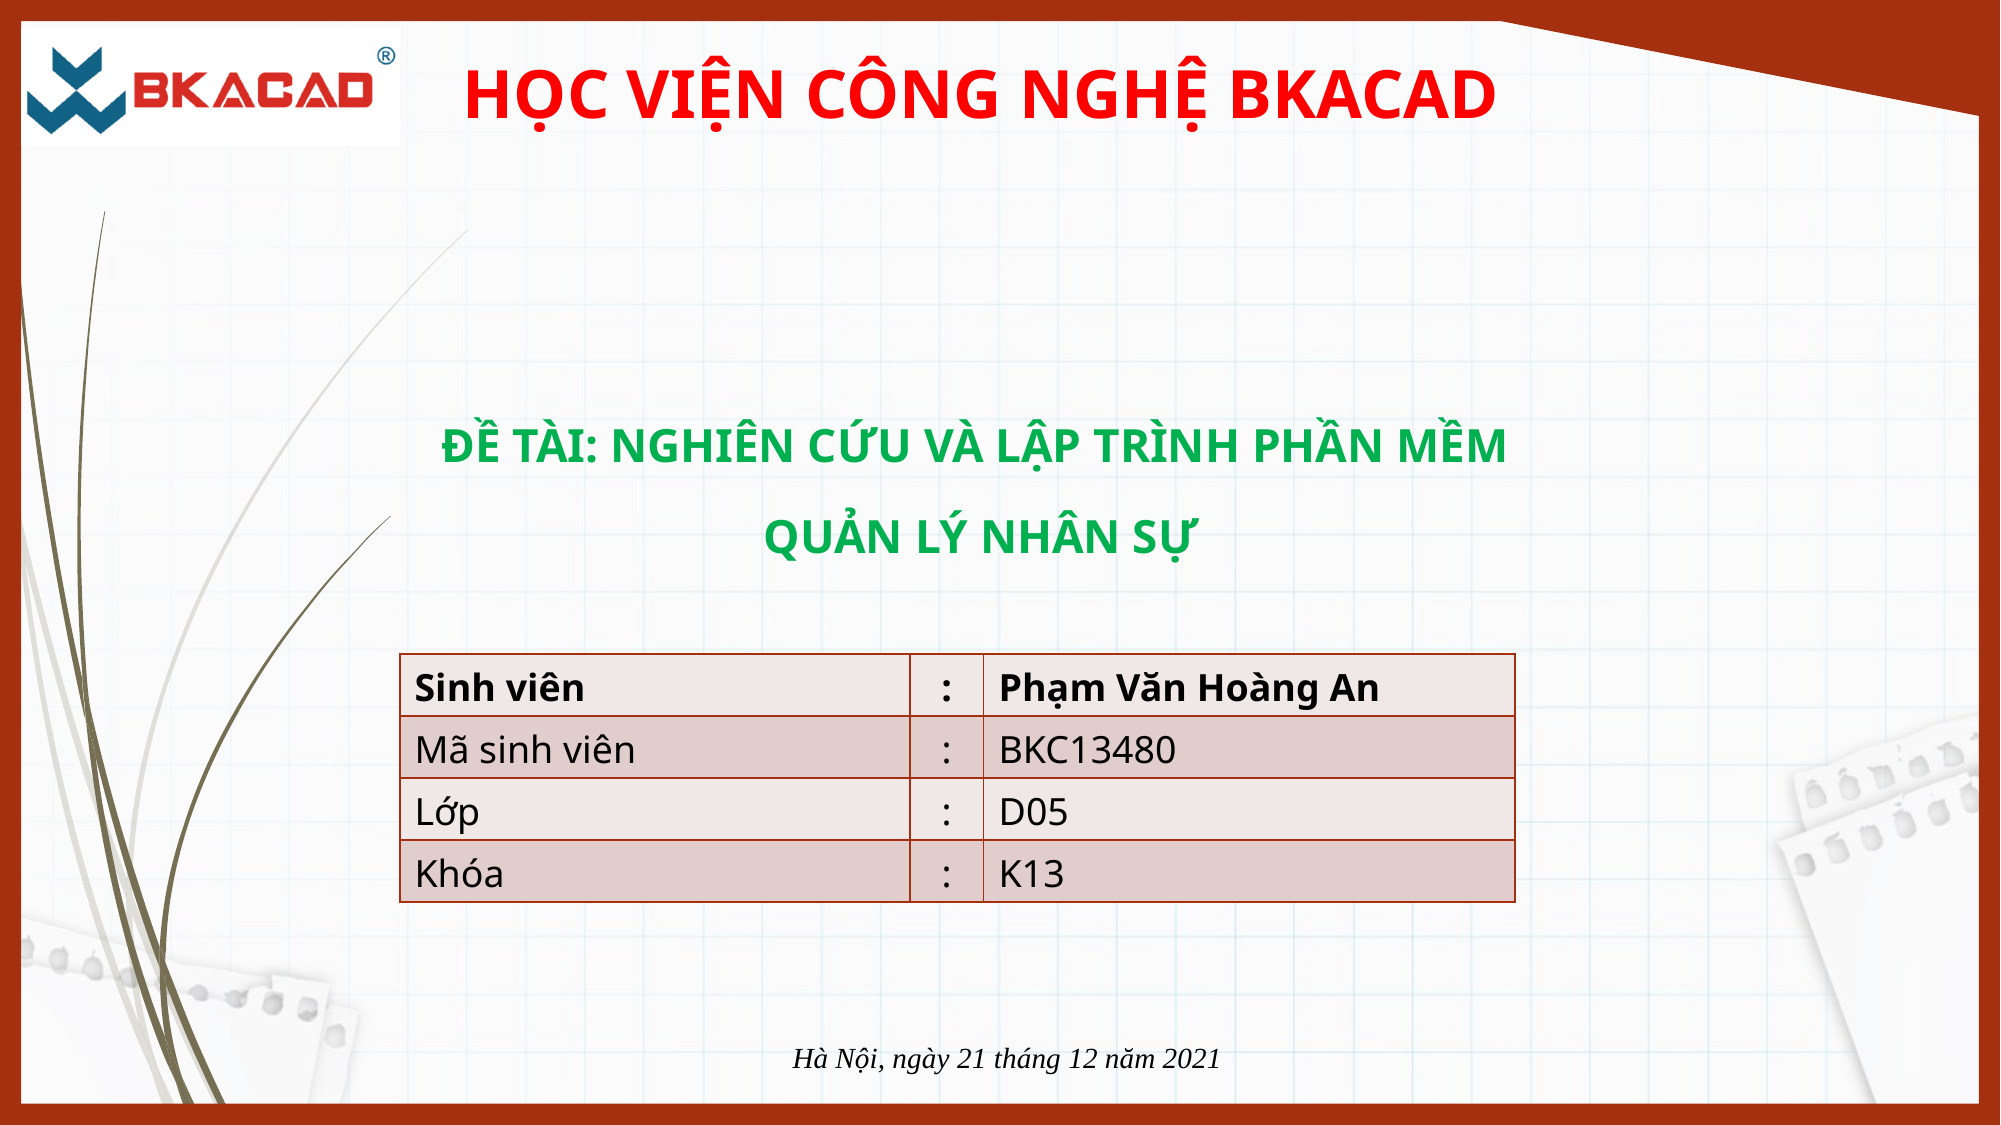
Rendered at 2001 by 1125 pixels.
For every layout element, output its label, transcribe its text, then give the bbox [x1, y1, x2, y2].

table_cell : [911, 841, 983, 901]
table_header : [911, 655, 983, 715]
text_box [1410, 2, 2000, 122]
text_box HỌC VIỆN CÔNG NGHỆ BKACAD [404, 44, 1605, 139]
table_cell BKC13480 [984, 717, 1514, 777]
table_cell D05 [984, 779, 1514, 839]
table_cell K13 [984, 841, 1514, 901]
table_header Phạm Văn Hoàng An [984, 655, 1514, 715]
text_box Hà Nội, ngày 21 tháng 12 năm 2021 [777, 1032, 1237, 1083]
table_cell Lớp [401, 779, 909, 839]
table_cell : [911, 779, 983, 839]
text_box [0, 0, 2000, 1125]
text_box ĐỀ TÀI: NGHIÊN CỨU VÀ LẬP TRÌNH PHẦN MỀM QUẢN LÝ NHÂN SỰ [36, 397, 1927, 570]
table_cell Mã sinh viên [401, 717, 909, 777]
picture [20, 28, 400, 146]
table_cell Khóa [401, 841, 909, 901]
table_cell : [911, 717, 983, 777]
table_header Sinh viên [401, 655, 909, 715]
